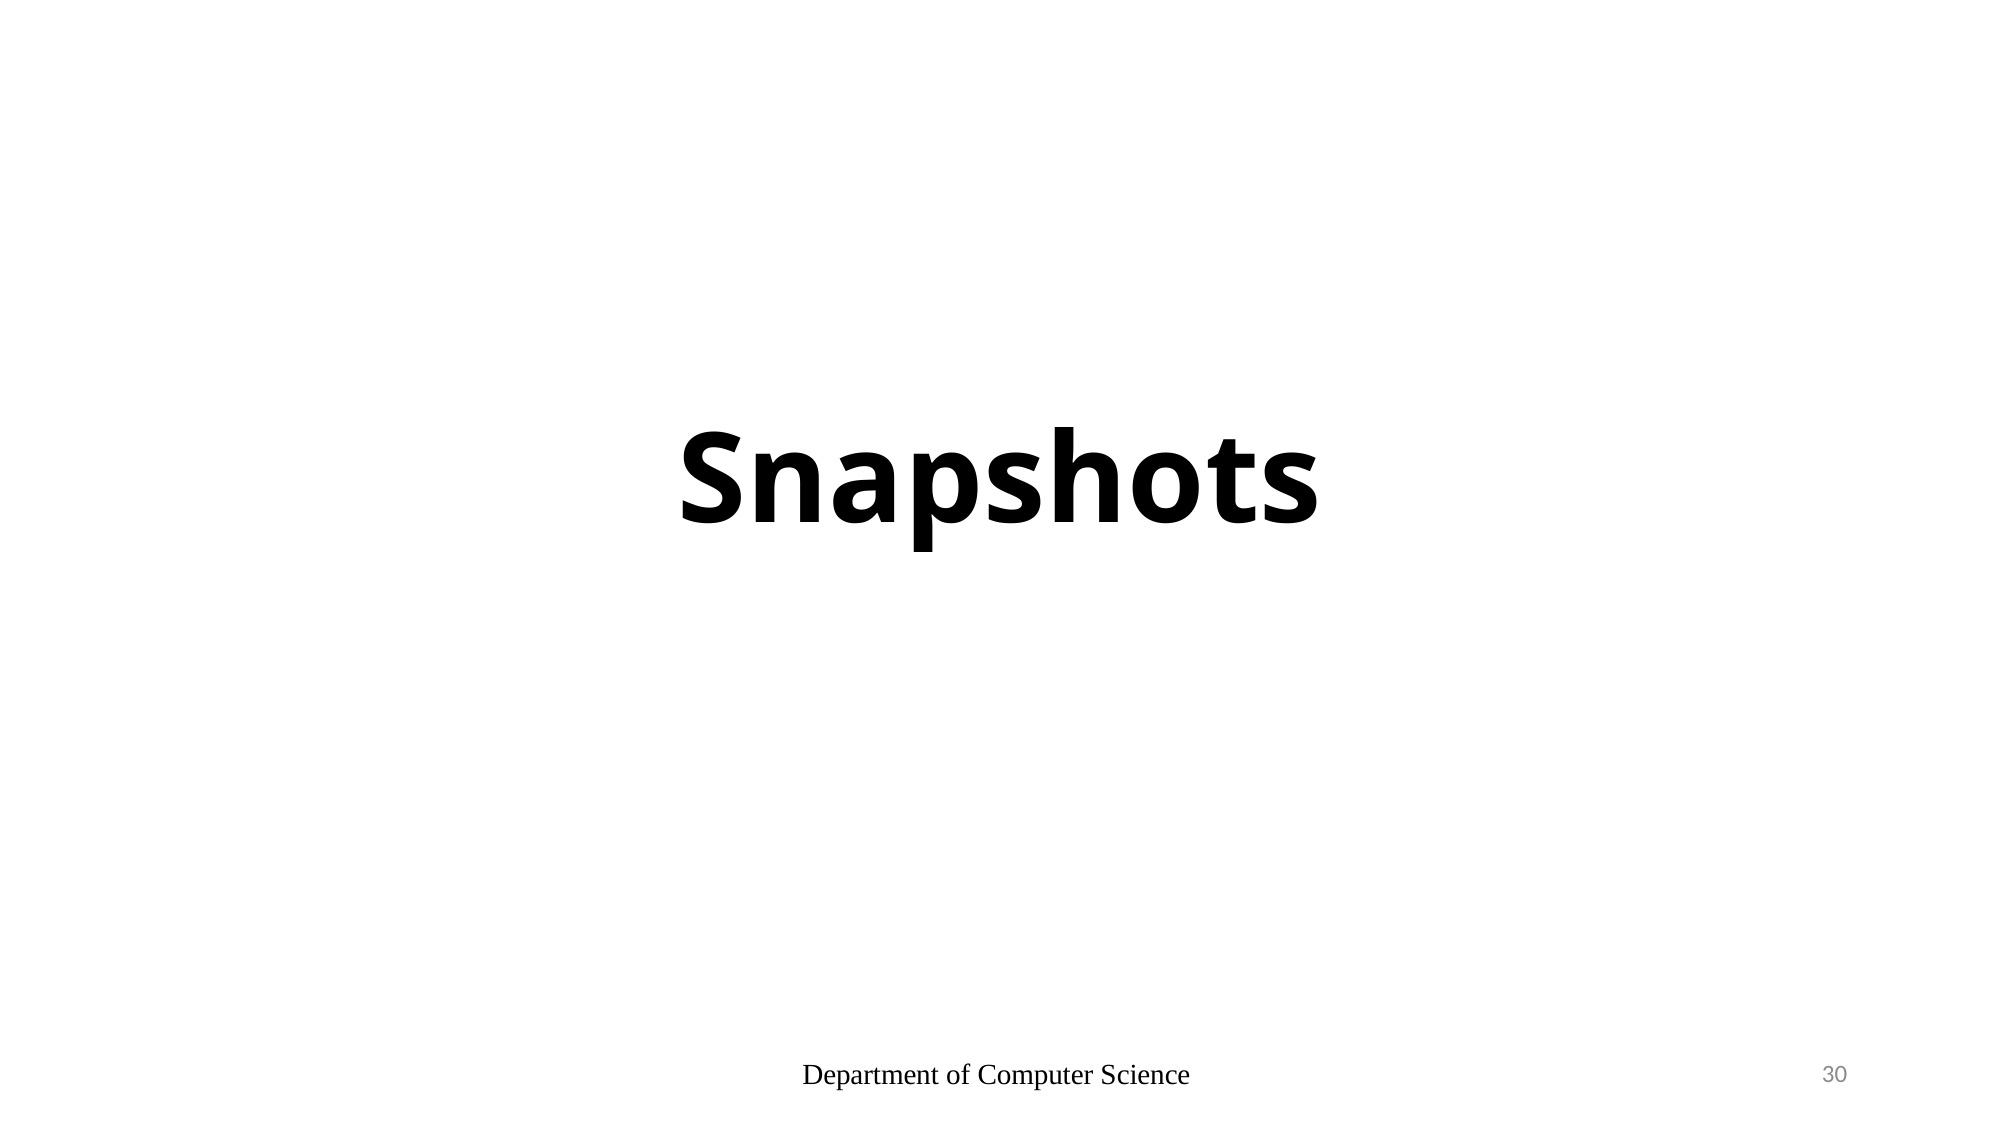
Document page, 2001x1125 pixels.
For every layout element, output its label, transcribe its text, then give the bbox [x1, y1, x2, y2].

text_box Snapshots [408, 390, 1592, 556]
slide_number 30 [1412, 1042, 1863, 1103]
footer Department of Computer Science [662, 1042, 1338, 1103]
